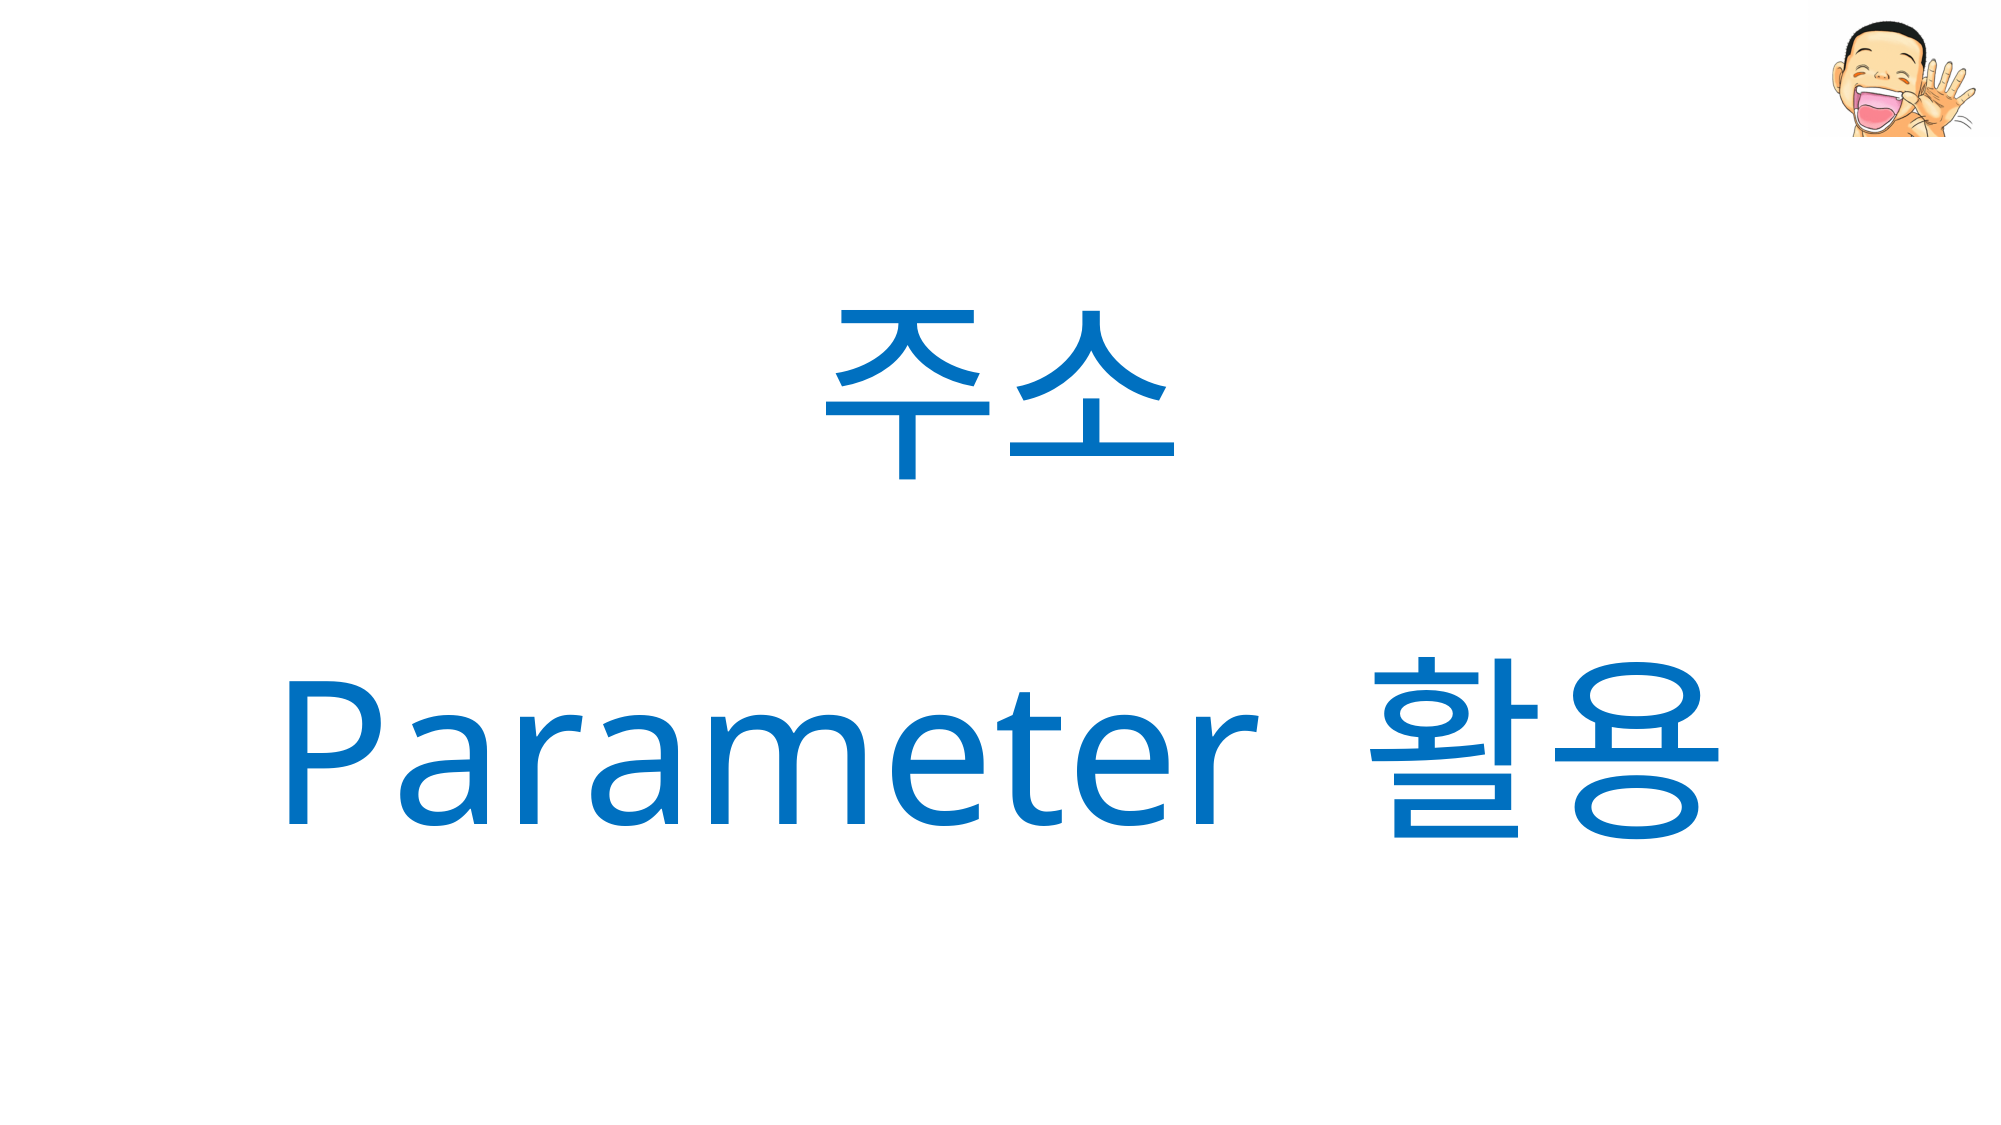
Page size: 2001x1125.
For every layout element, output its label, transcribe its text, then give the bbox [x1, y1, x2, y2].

text_box 주소 Parameter 활용 [0, 137, 2000, 873]
picture [1808, 0, 2000, 137]
